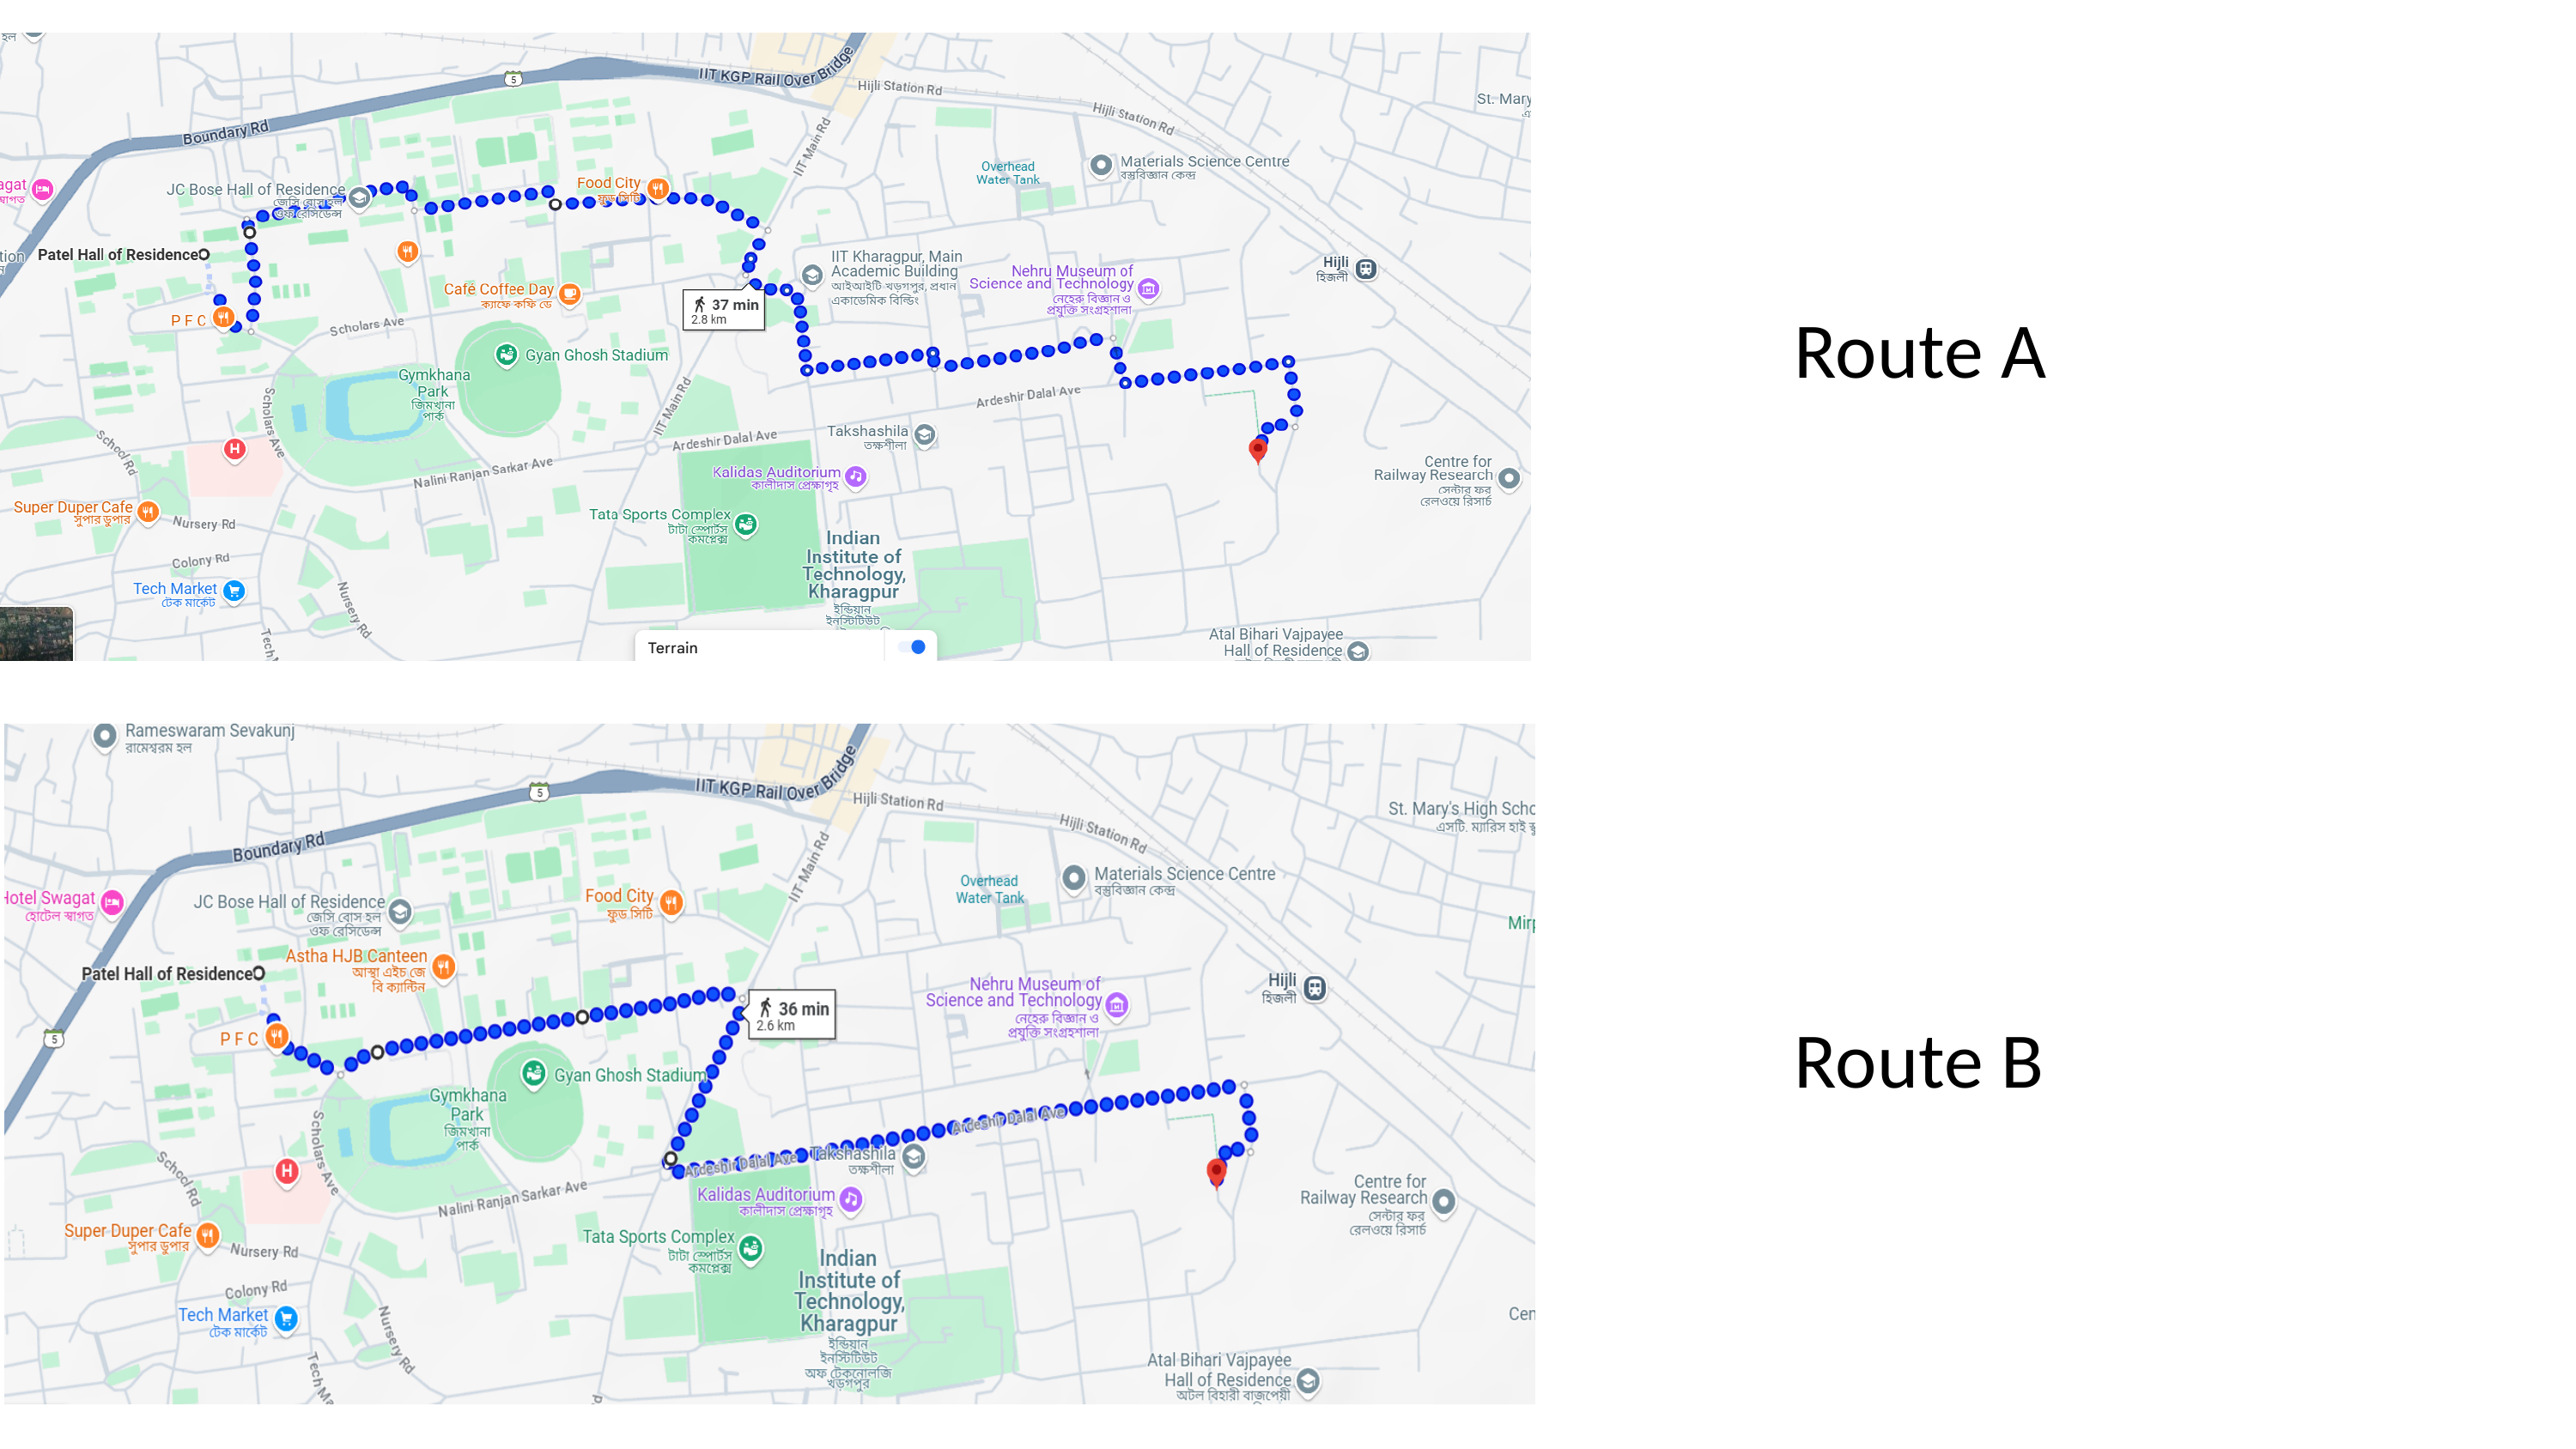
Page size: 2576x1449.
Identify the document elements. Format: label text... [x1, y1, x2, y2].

picture [3, 724, 1535, 1404]
text_box Route A [1782, 293, 2201, 400]
picture [0, 33, 1531, 662]
text_box Route B [1781, 1003, 2158, 1111]
